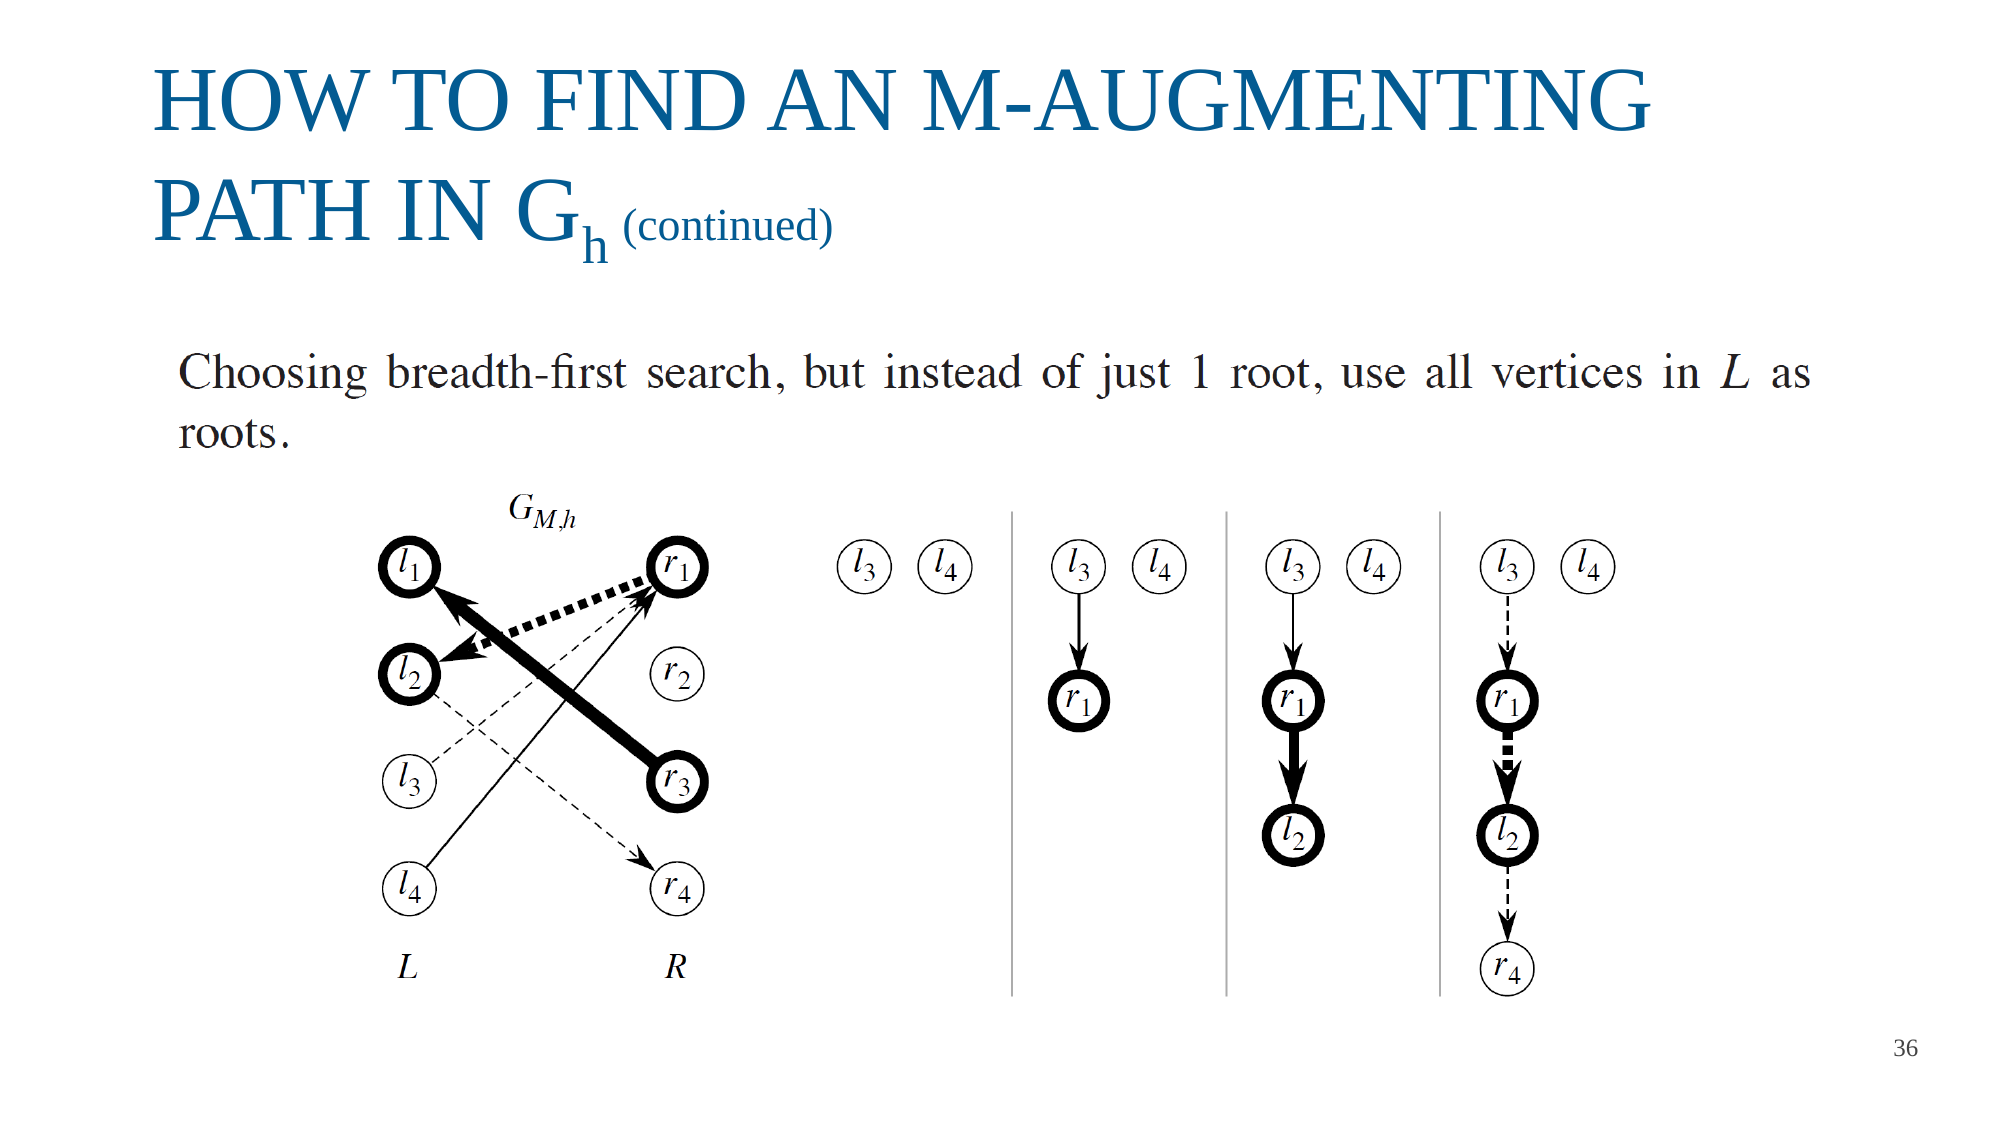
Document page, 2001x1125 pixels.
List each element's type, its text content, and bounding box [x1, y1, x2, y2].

picture [365, 484, 1635, 1018]
slide_number 36 [1483, 1016, 1934, 1077]
title HOW TO FIND AN M-AUGMENTING PATH IN Gh (continued) [137, 48, 1863, 266]
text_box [169, 341, 1831, 461]
